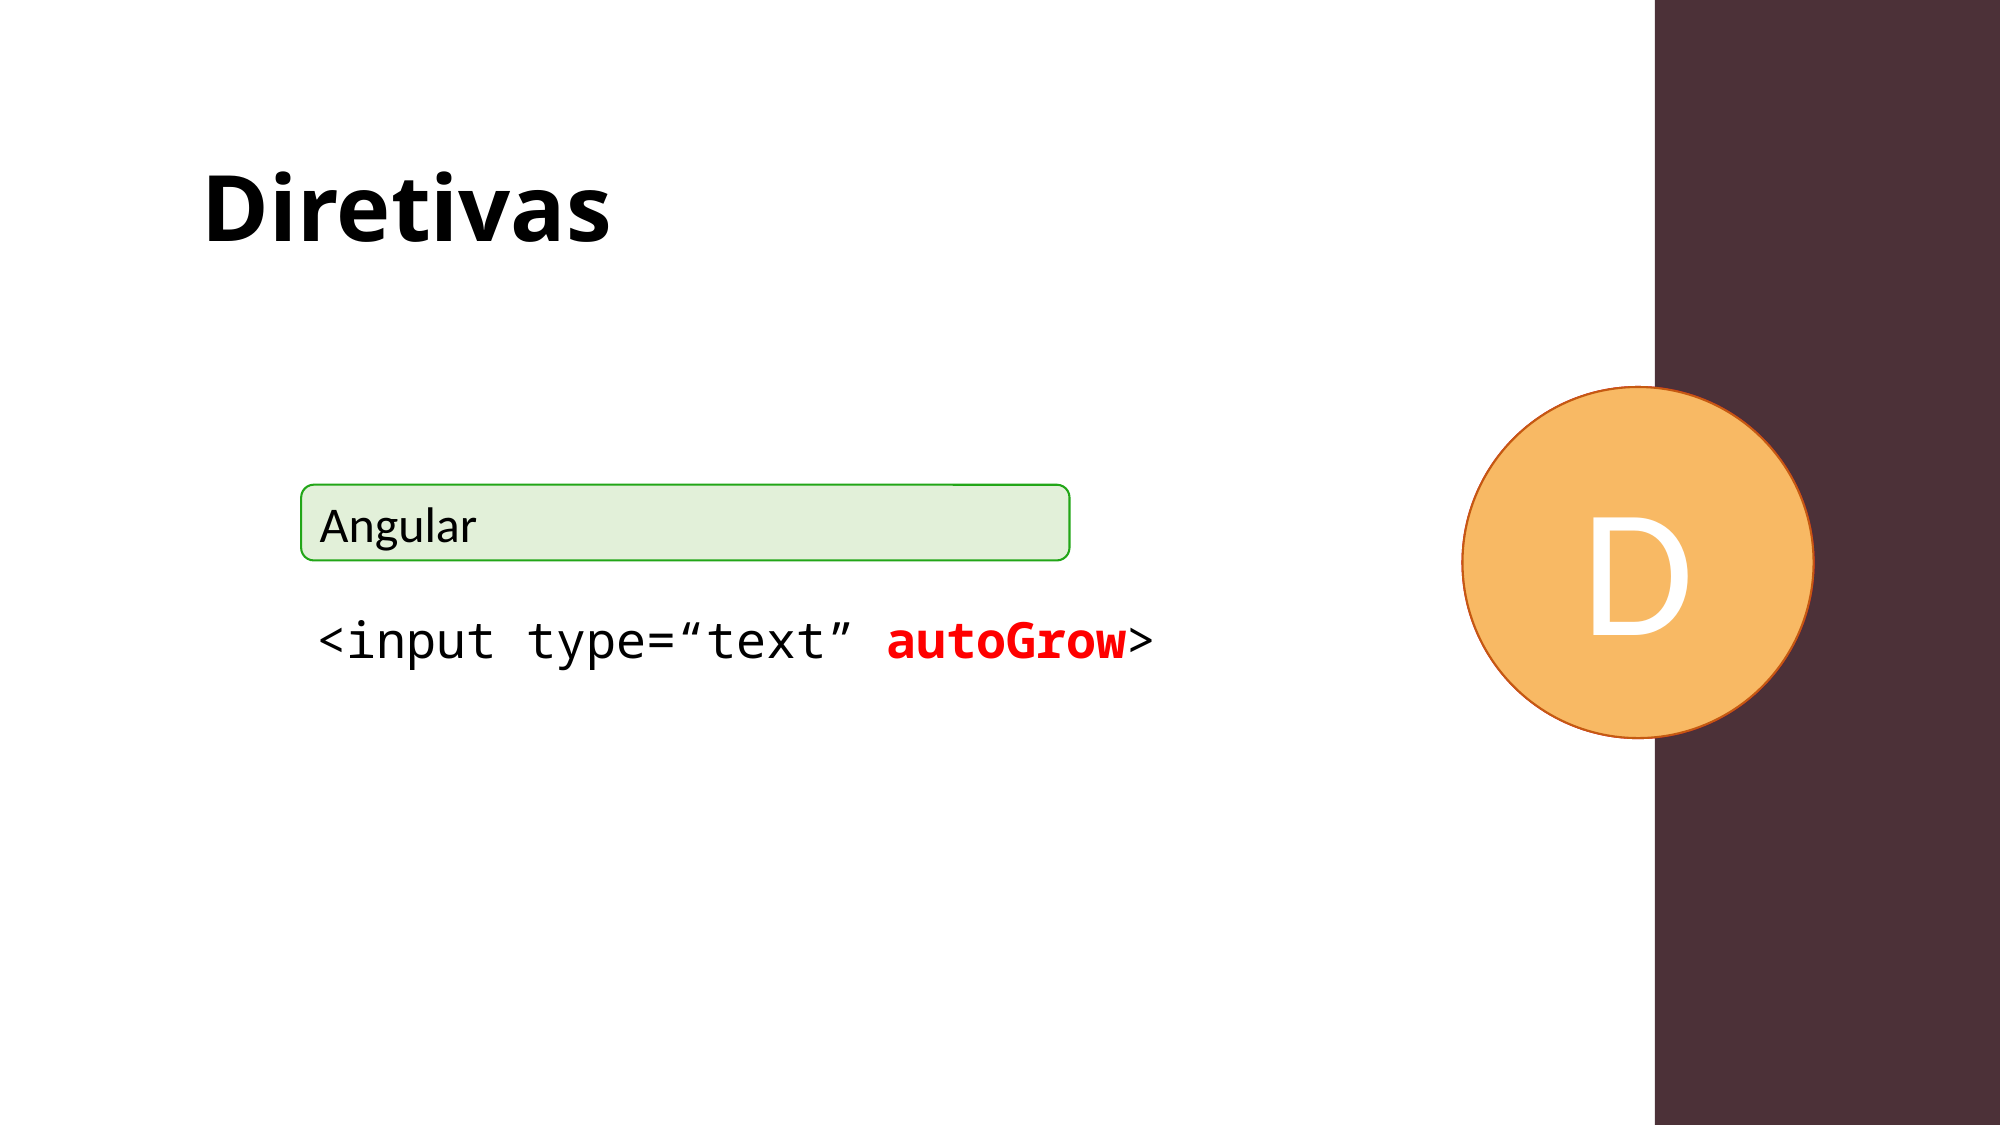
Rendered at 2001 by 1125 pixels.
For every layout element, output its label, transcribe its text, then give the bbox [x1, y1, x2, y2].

text_box D [1461, 385, 1815, 740]
title Diretivas [186, 102, 1413, 321]
text_box <input type=“text” autoGrow> [301, 601, 1277, 677]
text_box [1654, 0, 2000, 1125]
text_box Angular [300, 483, 1071, 562]
